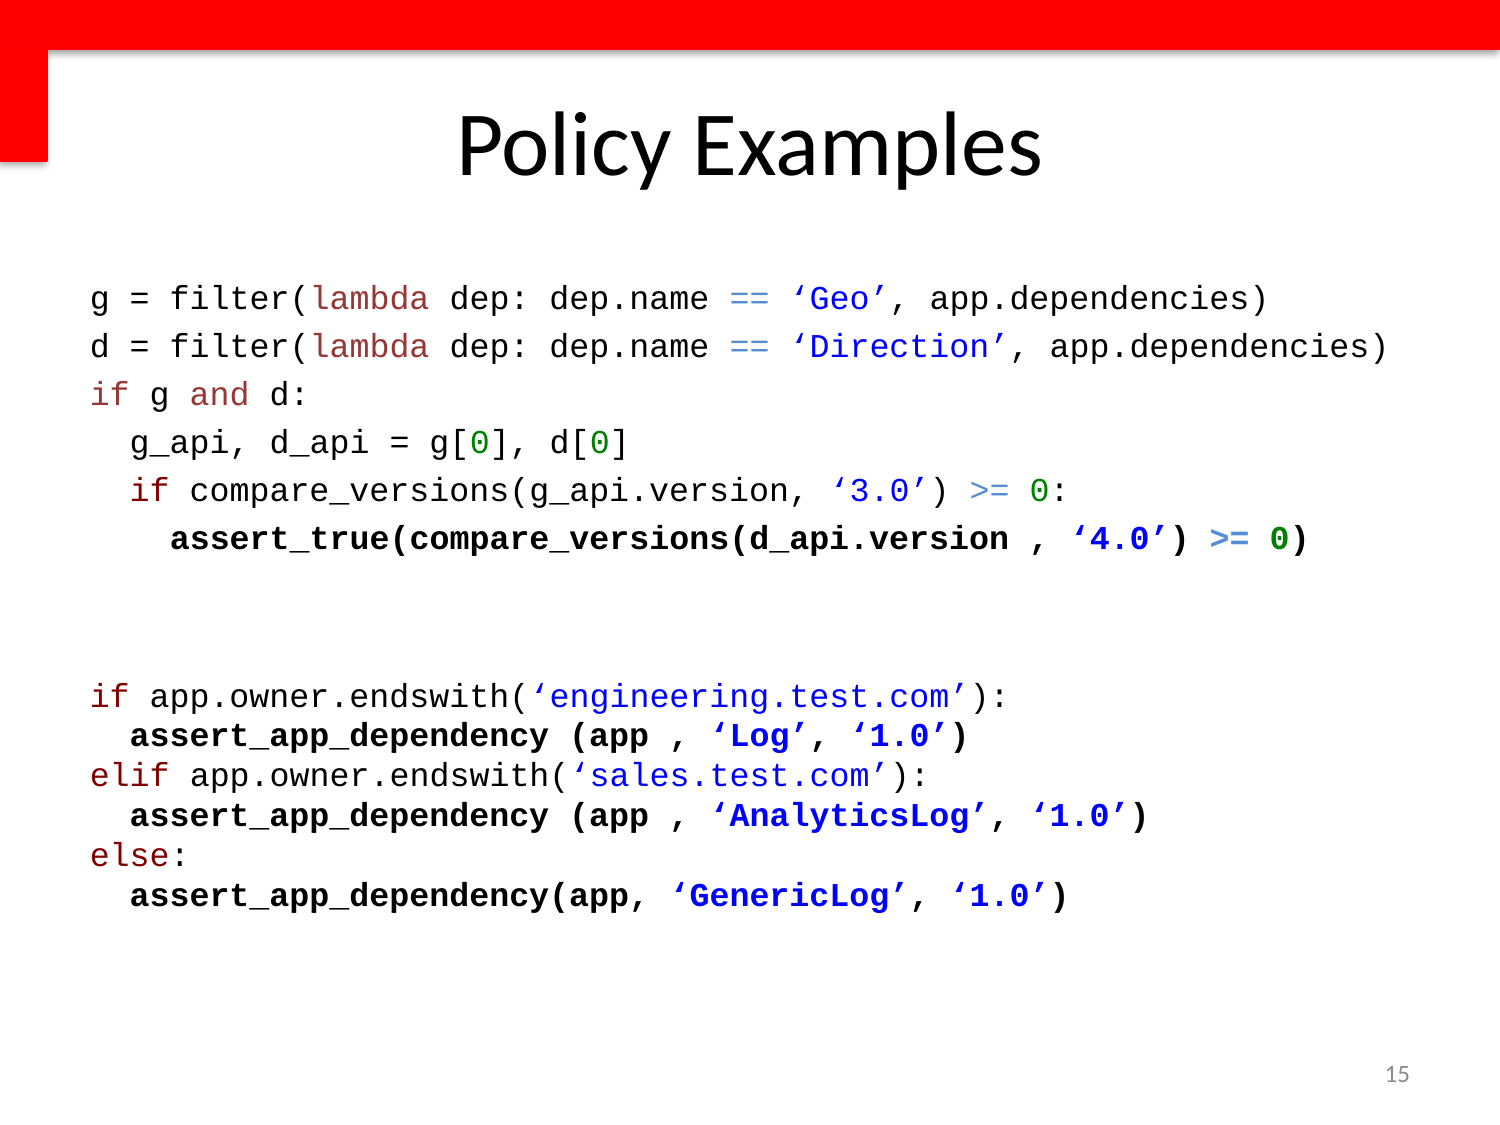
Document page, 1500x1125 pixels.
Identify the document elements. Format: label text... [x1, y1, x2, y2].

text_box if app.owner.endswith(‘engineering.test.com’): assert_app_dependency (app , ‘Log’, ‘1.0’) elif app.owner.endswith(‘sales.test.com’): assert_app_dependency (app , ‘AnalyticsLog’, ‘1.0’) else: assert_app_dependency(app, ‘GenericLog’, ‘1.0’) [74, 666, 1425, 921]
title Policy Examples [75, 171, 1425, 233]
text_box g = filter(lambda dep: dep.name == ‘Geo’, app.dependencies) d = filter(lambda dep: dep.name == ‘Direction’, app.dependencies) if g and d: g_api, d_api = g[0], d[0] if compare_versions(g_api.version, ‘3.0’) >= 0: assert_true(compare_versions(d_api.version , ‘4.0’) >= 0) [74, 261, 1425, 564]
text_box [0, 0, 1500, 162]
slide_number 15 [1074, 1042, 1425, 1103]
